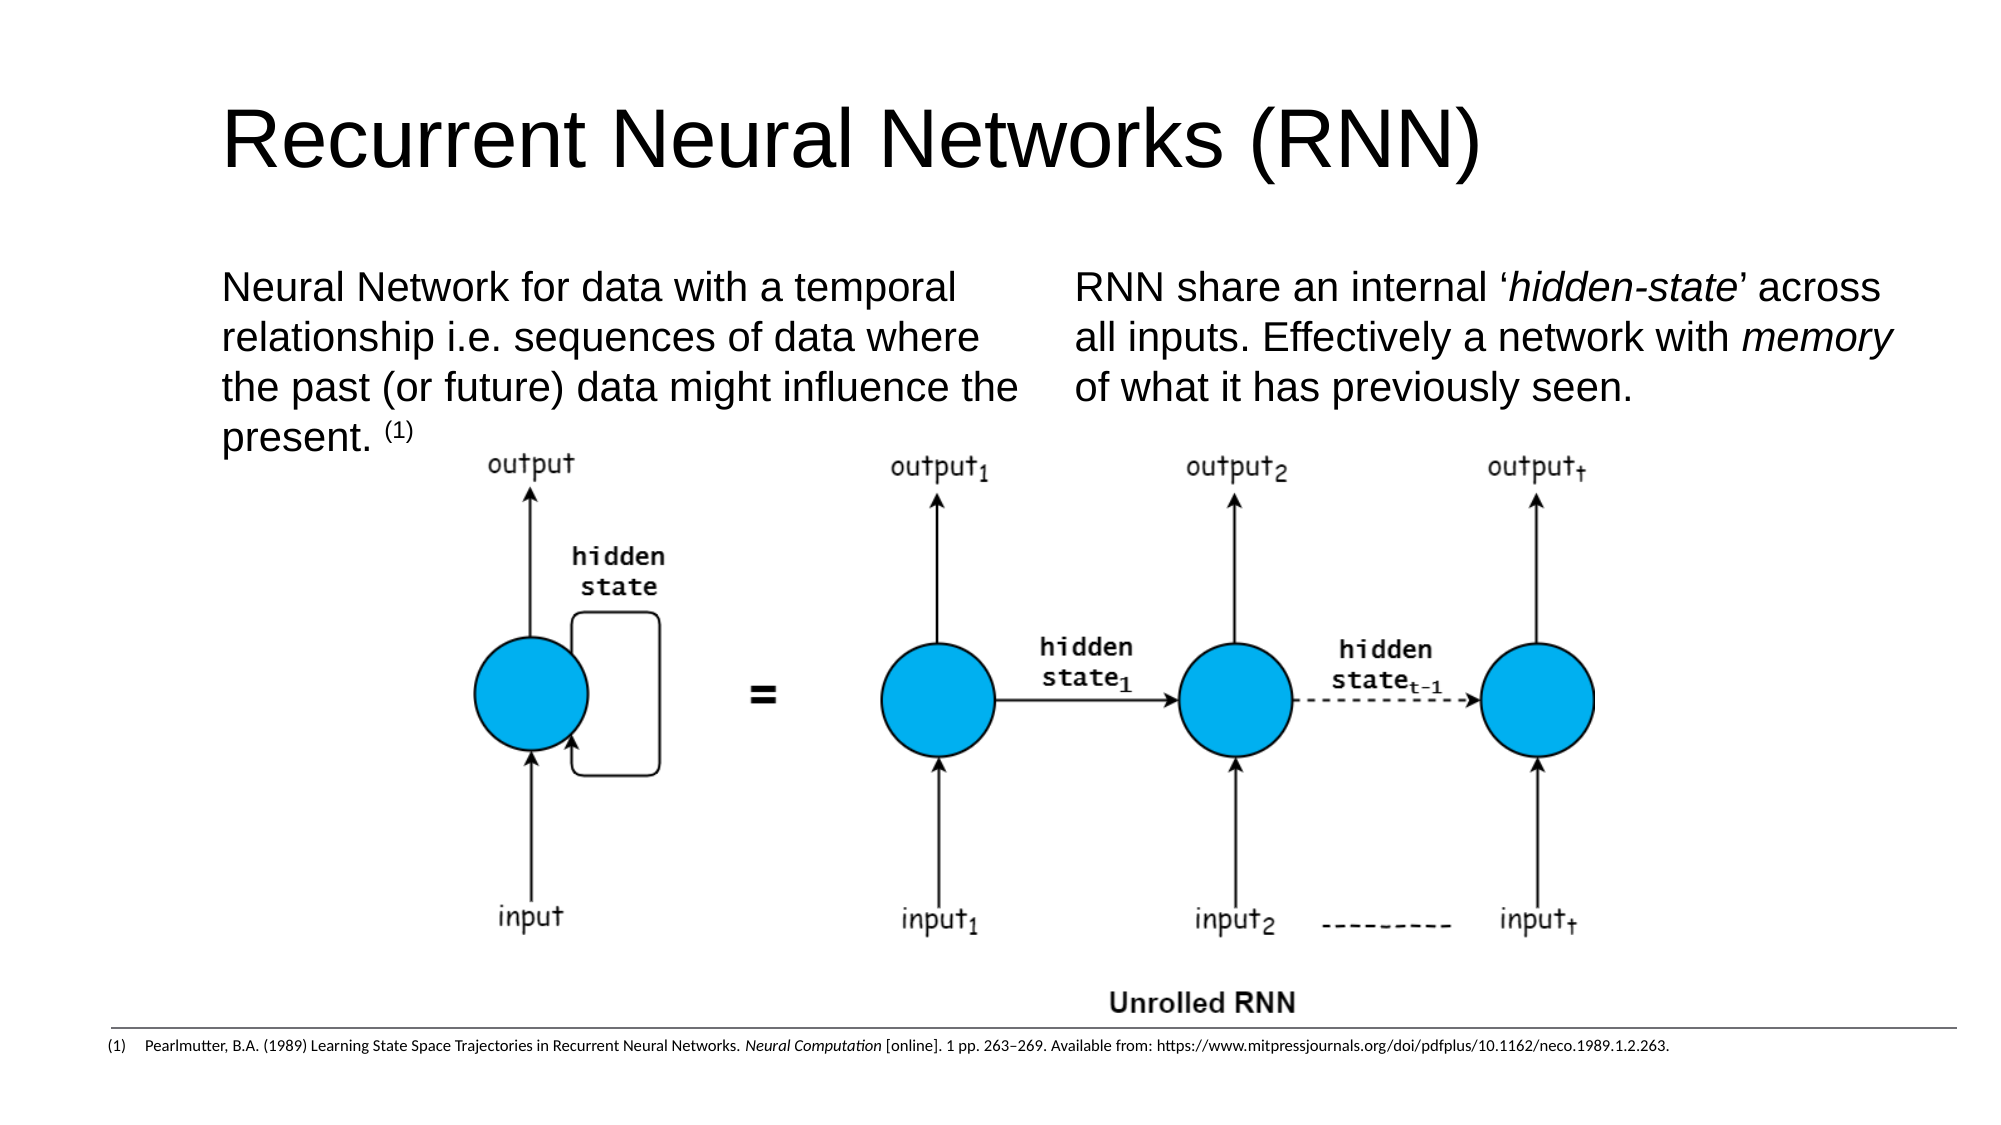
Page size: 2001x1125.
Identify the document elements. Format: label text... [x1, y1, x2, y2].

text_box Neural Network for data with a temporal relationship i.e. sequences of data where the past (or future) data might influence the present. (1) [206, 251, 1037, 467]
text_box RNN share an internal ‘hidden-state’ across all inputs. Effectively a network with memory of what it has previously seen. [1059, 251, 1918, 417]
picture [473, 428, 1595, 1018]
text_box Pearlmutter, B.A. (1989) Learning State Space Trajectories in Recurrent Neural Networks. Neural Computation [online]. 1 pp. 263–269. Available from: https://www.mitpressjournals.org/doi/pdfplus/10.1162/neco.1989.1.2.263. [92, 1027, 1878, 1083]
text_box Recurrent Neural Networks (RNN) [206, 76, 1913, 192]
